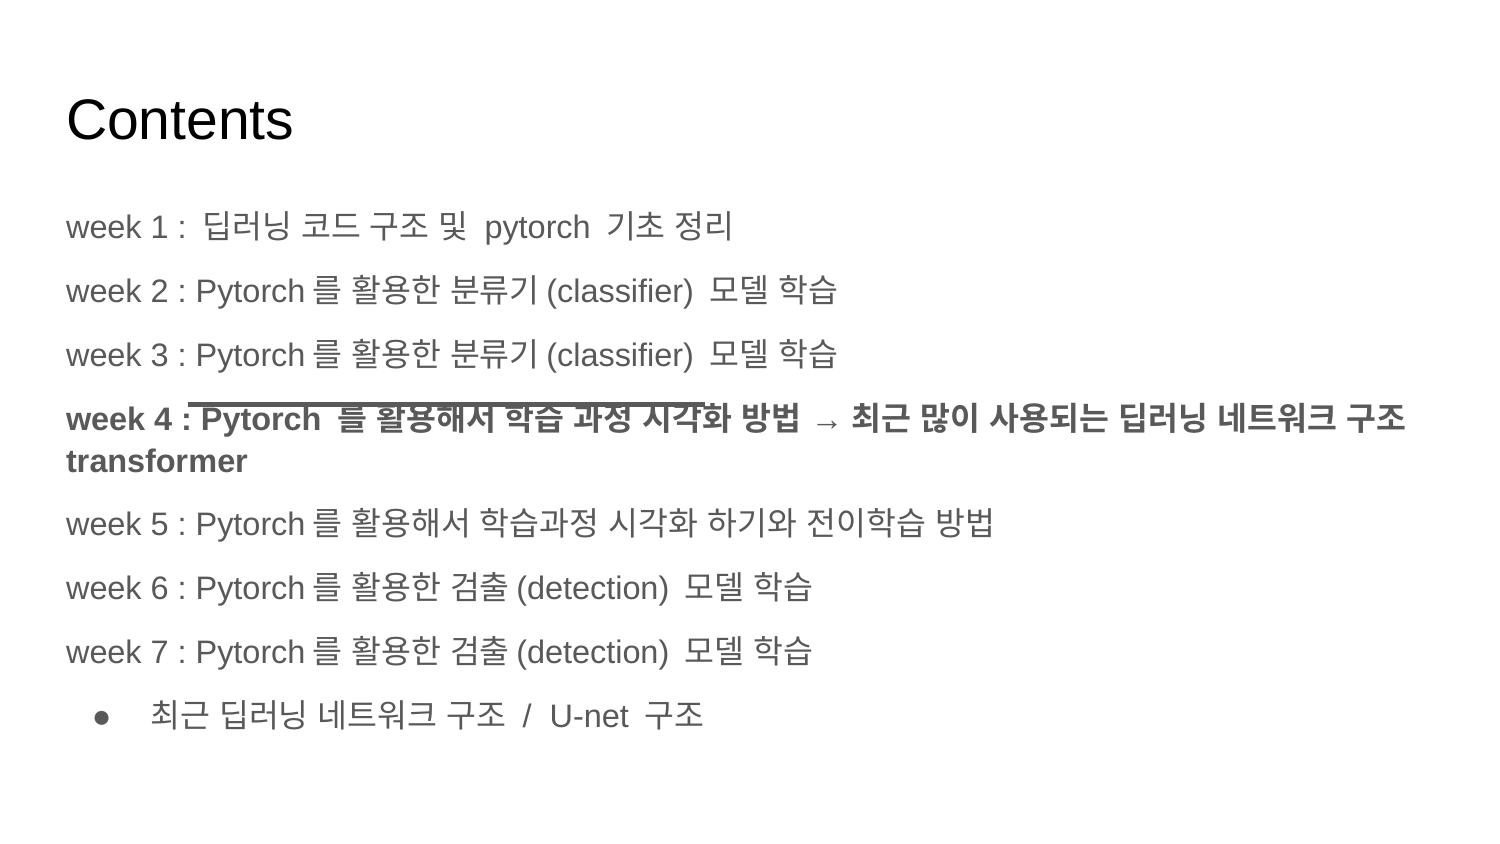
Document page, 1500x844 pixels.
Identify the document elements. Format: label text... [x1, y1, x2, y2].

list week 1 : 딥러닝 코드 구조 및 pytorch 기초 정리 week 2 : Pytorch를 활용한 분류기(classifier) 모델 학습 week 3 : Pytorch를 활용한 분류기(classifier) 모델 학습 week 4 : Pytorch 를 활용해서 학습 과정 시각화 방법 → 최근 많이 사용되는 딥러닝 네트워크 구조 transformer week 5 : Pytorch를 활용해서 학습과정 시각화 하기와 전이학습 방법 week 6 : Pytorch를 활용한 검출(detection) 모델 학습 week 7 : Pytorch를 활용한 검출(detection) 모델 학습 최근 딥러닝 네트워크 구조 / U-net 구조 [51, 189, 1449, 750]
title Contents [51, 72, 1449, 167]
